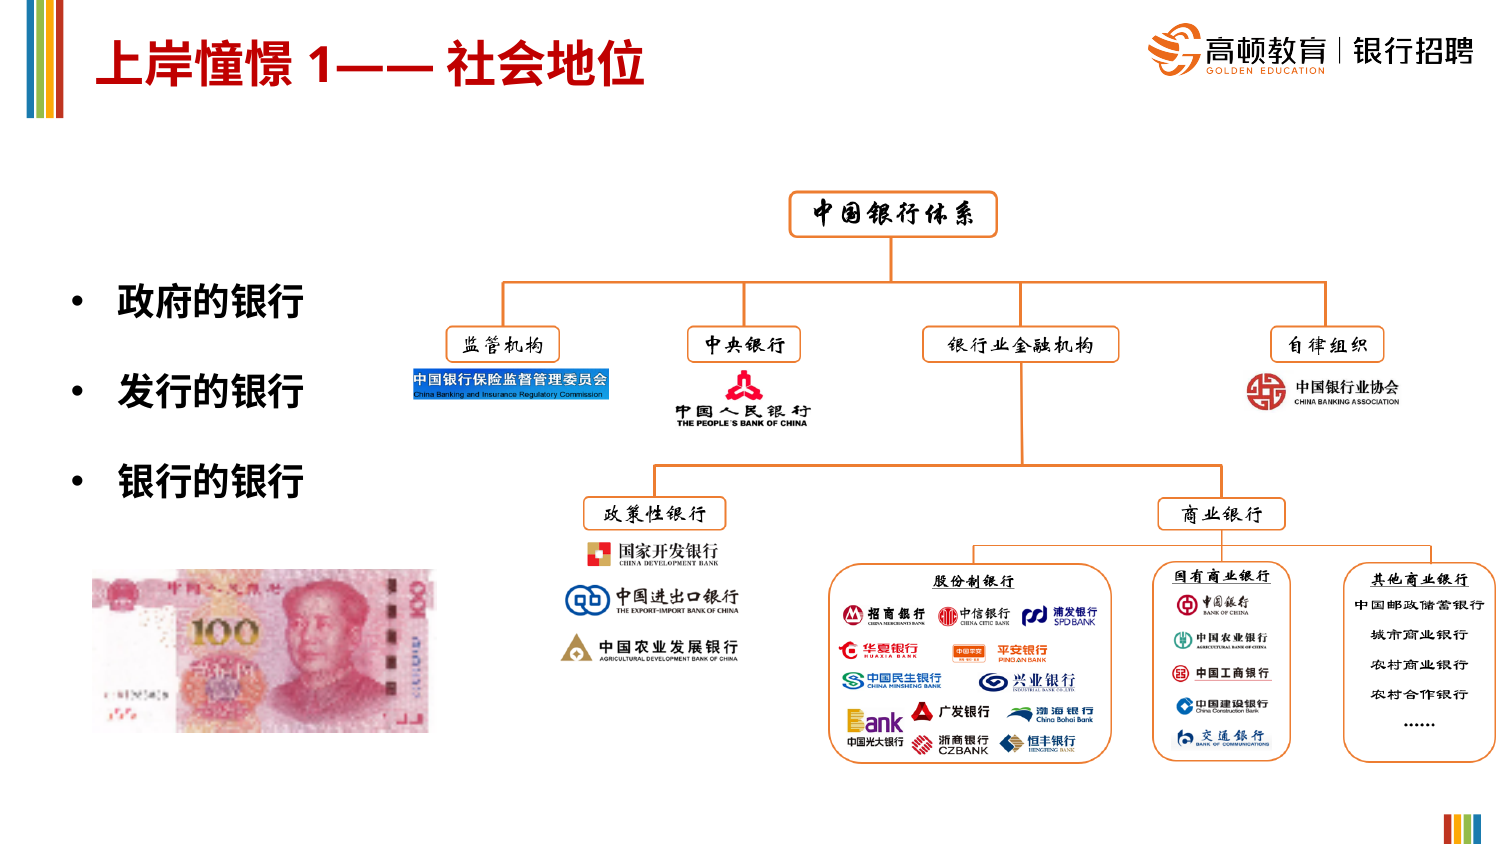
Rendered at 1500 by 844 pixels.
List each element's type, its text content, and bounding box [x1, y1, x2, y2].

text_box 政府的银行 发行的银行 银行的银行 [56, 270, 408, 511]
picture [92, 185, 1500, 770]
picture [1148, 22, 1473, 77]
text_box 上岸憧憬1——社会地位 [92, 30, 1156, 93]
